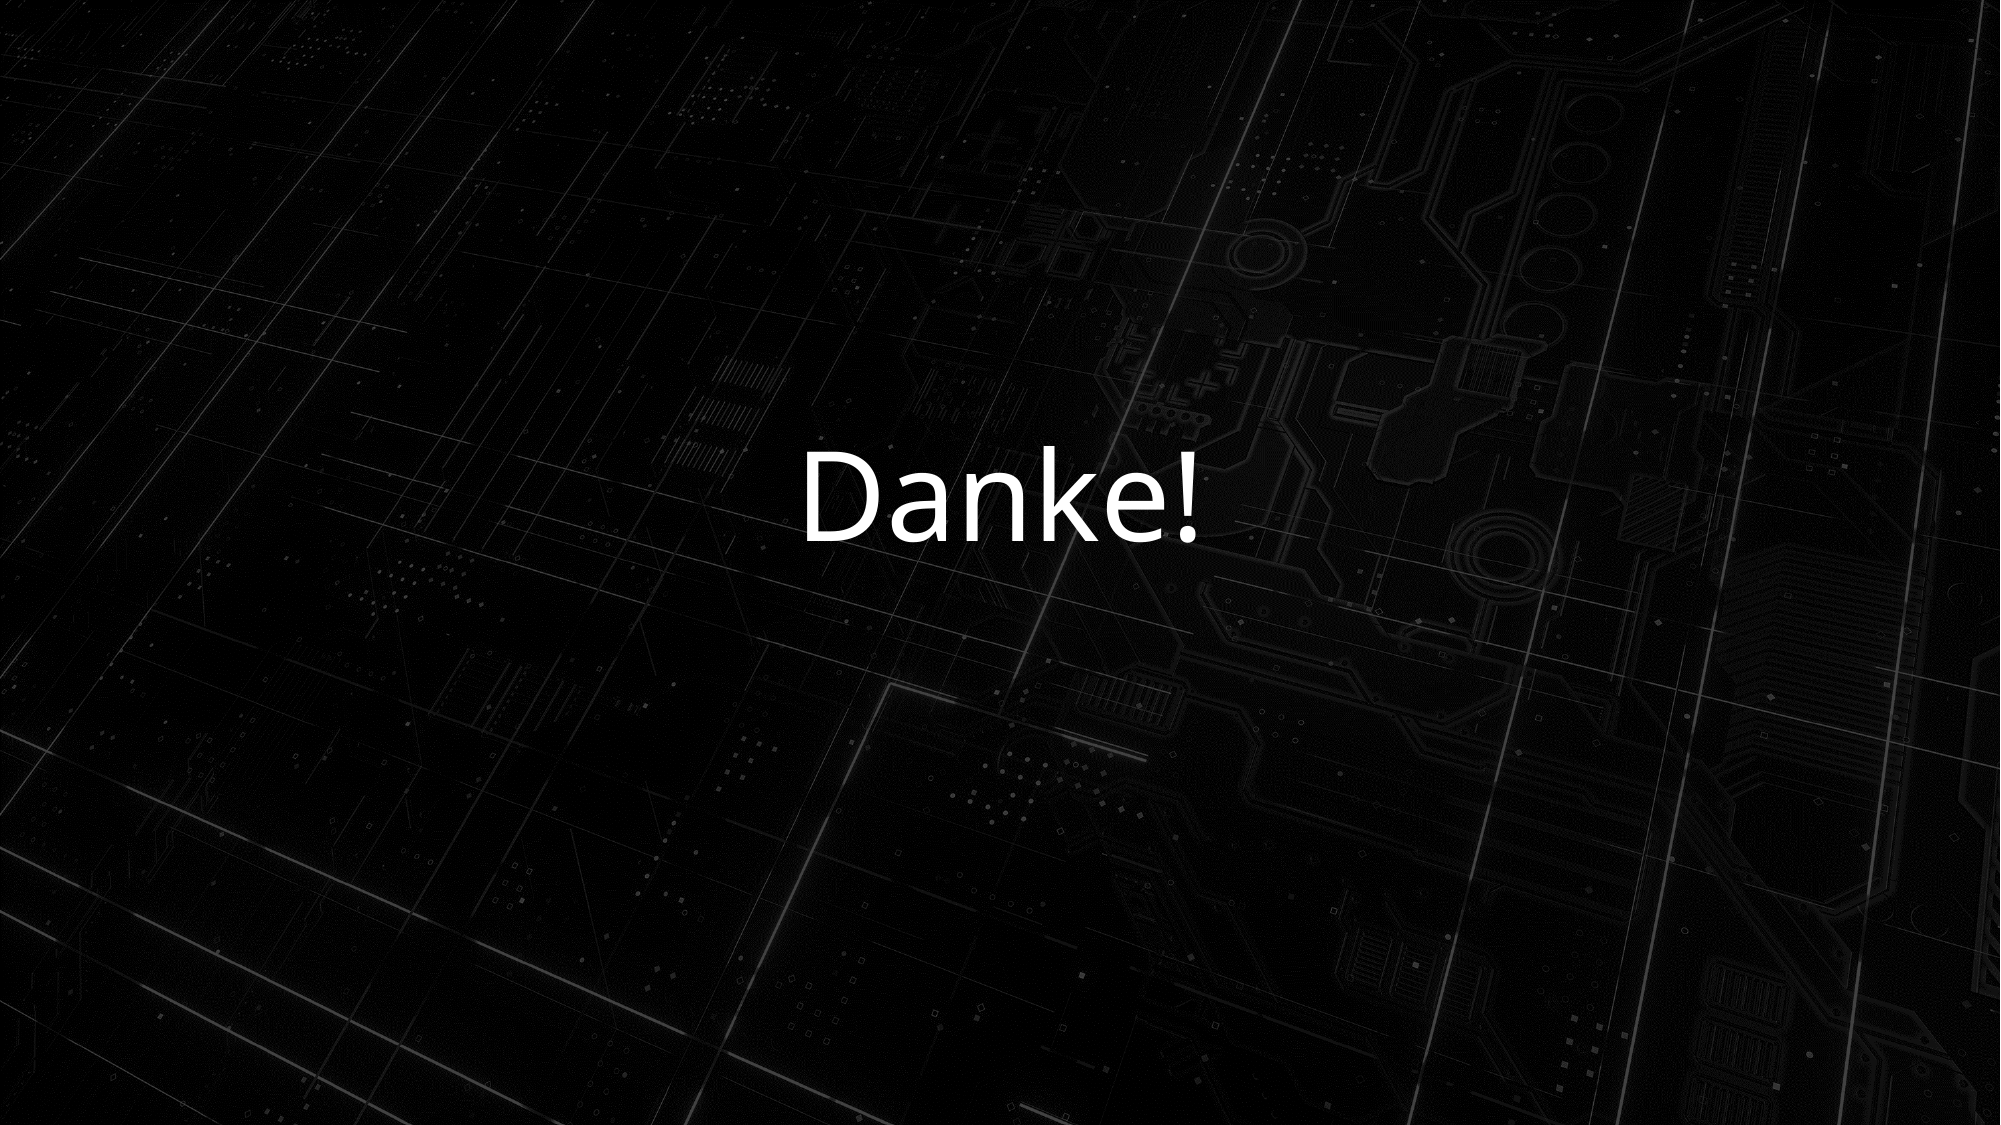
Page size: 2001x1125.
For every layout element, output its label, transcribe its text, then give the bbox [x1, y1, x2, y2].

title Danke! [249, 184, 1750, 576]
picture [0, 0, 2000, 1125]
